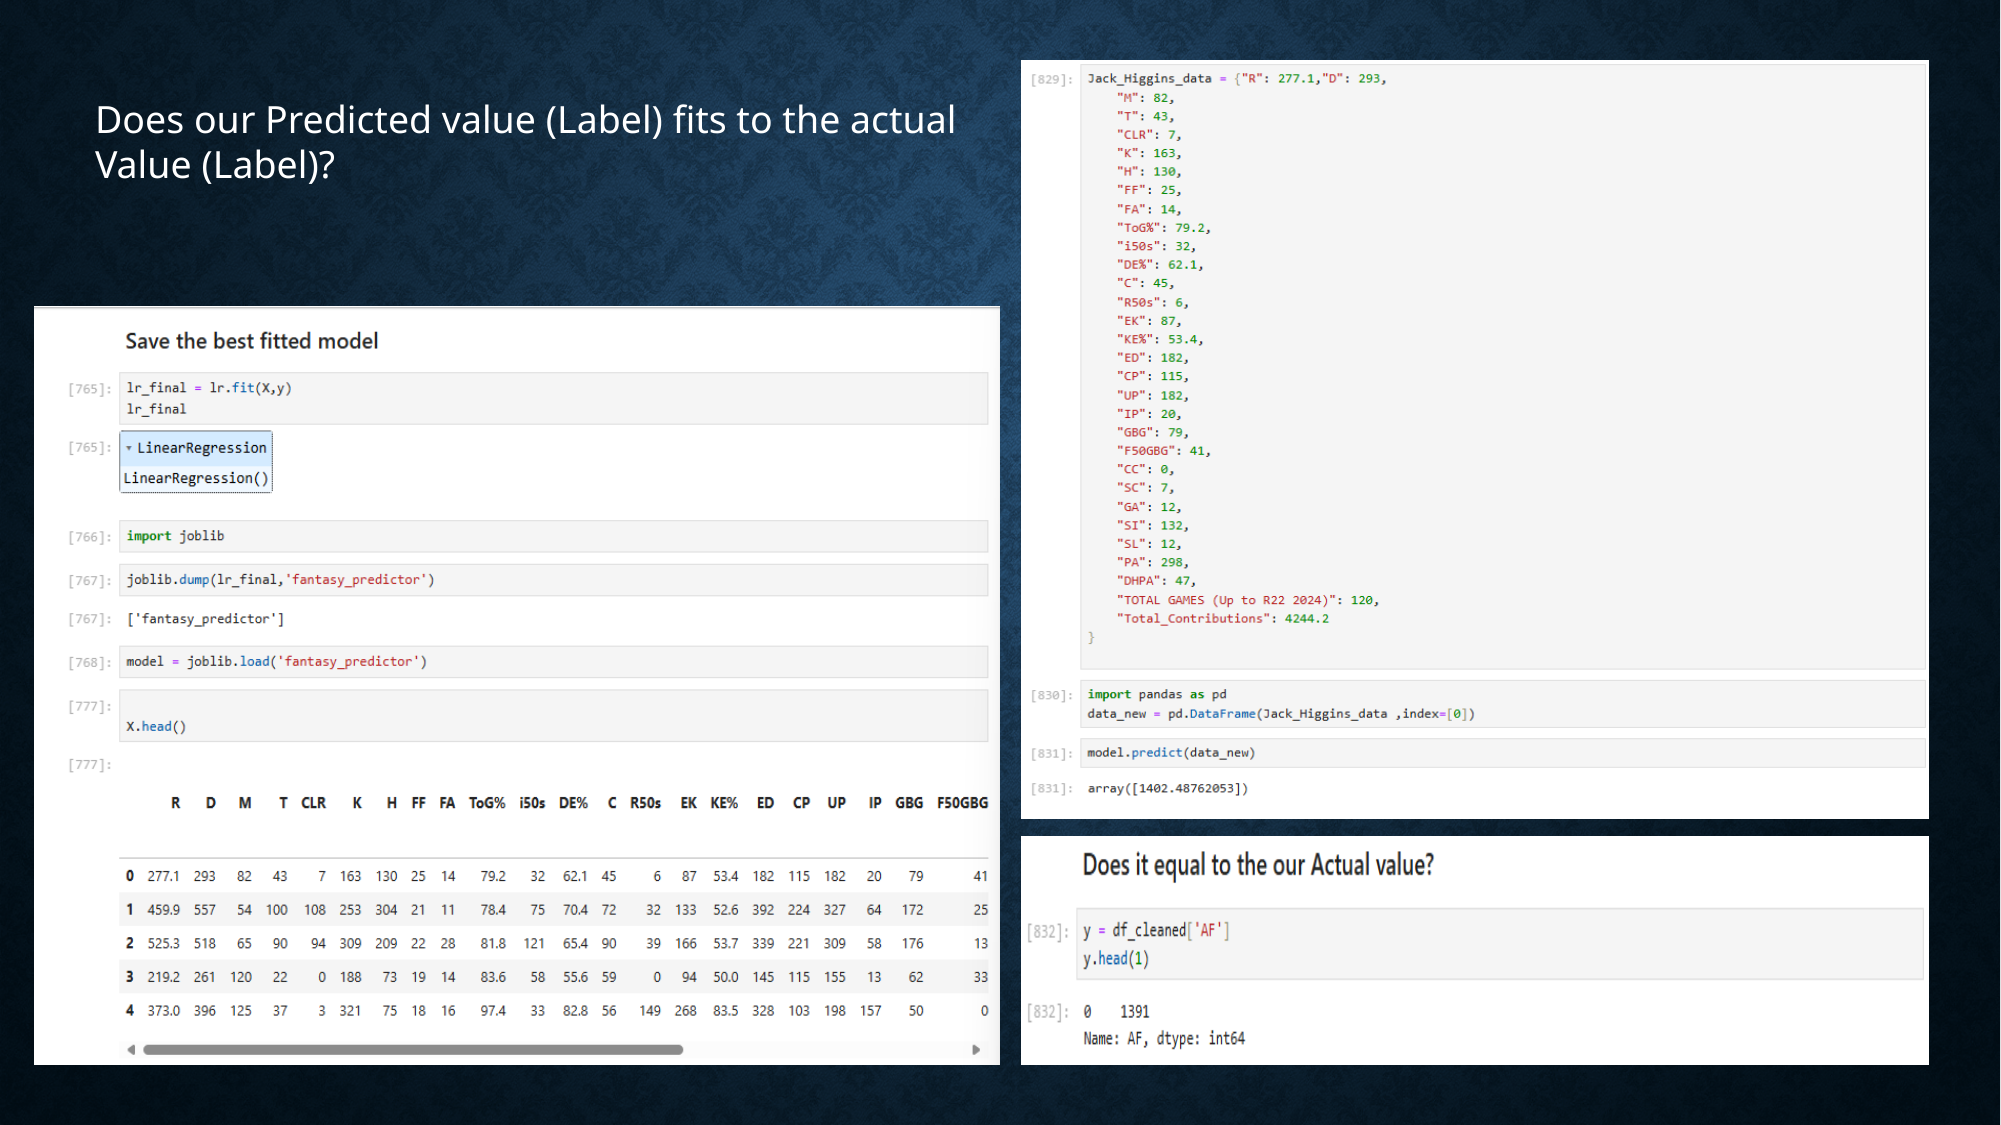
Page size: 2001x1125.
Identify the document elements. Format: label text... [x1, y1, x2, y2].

picture [33, 305, 1001, 1066]
text_box Does our Predicted value (Label) fits to the actual Value (Label)? [80, 88, 982, 194]
picture [1021, 835, 1929, 1066]
picture [1021, 59, 1929, 820]
